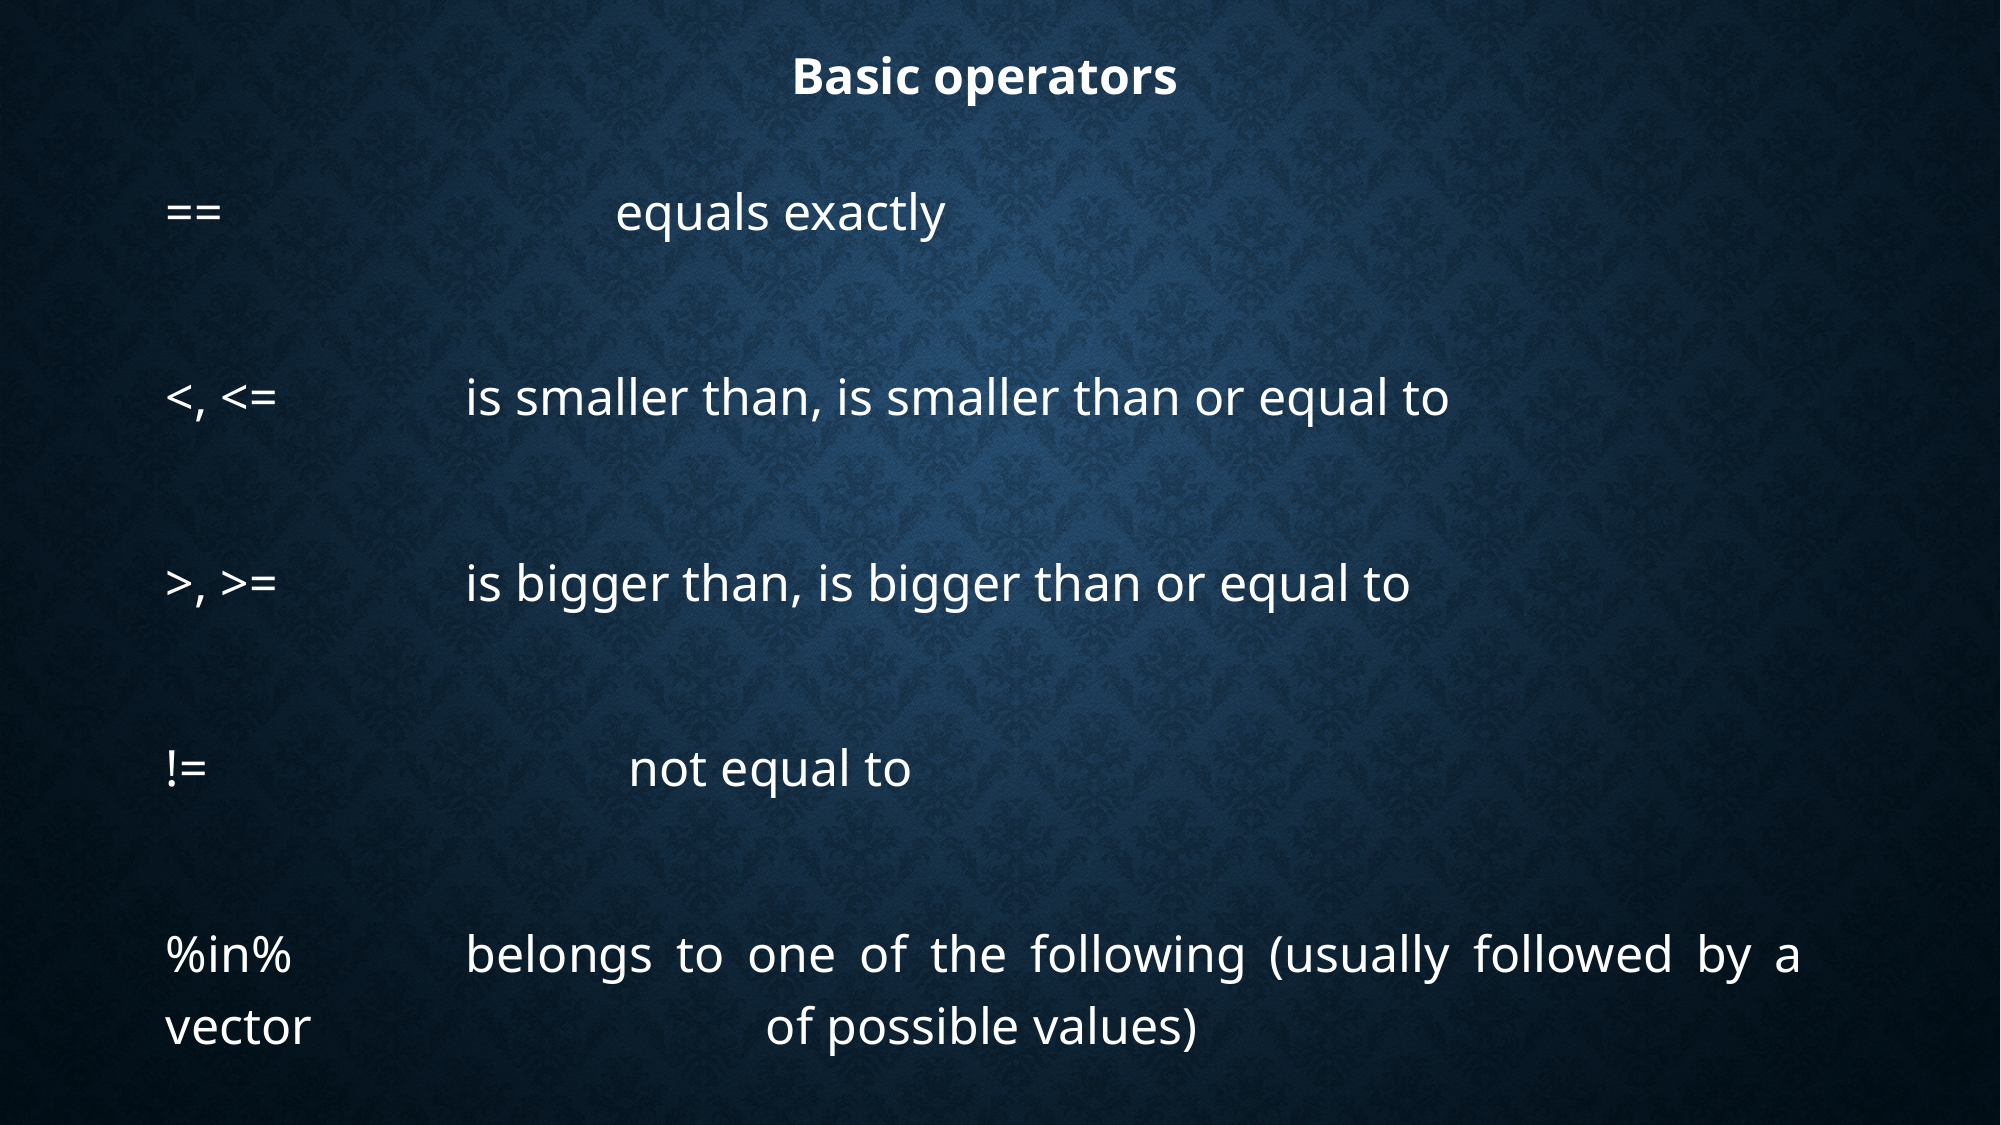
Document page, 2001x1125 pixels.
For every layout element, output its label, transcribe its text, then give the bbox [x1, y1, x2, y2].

text_box Basic operators [762, 36, 1208, 112]
list == equals exactly <, <= is smaller than, is smaller than or equal to >, >= is bigger than, is bigger than or equal to != not equal to %in% belongs to one of the following (usually followed by a vector of possible values) [150, 160, 1819, 1063]
